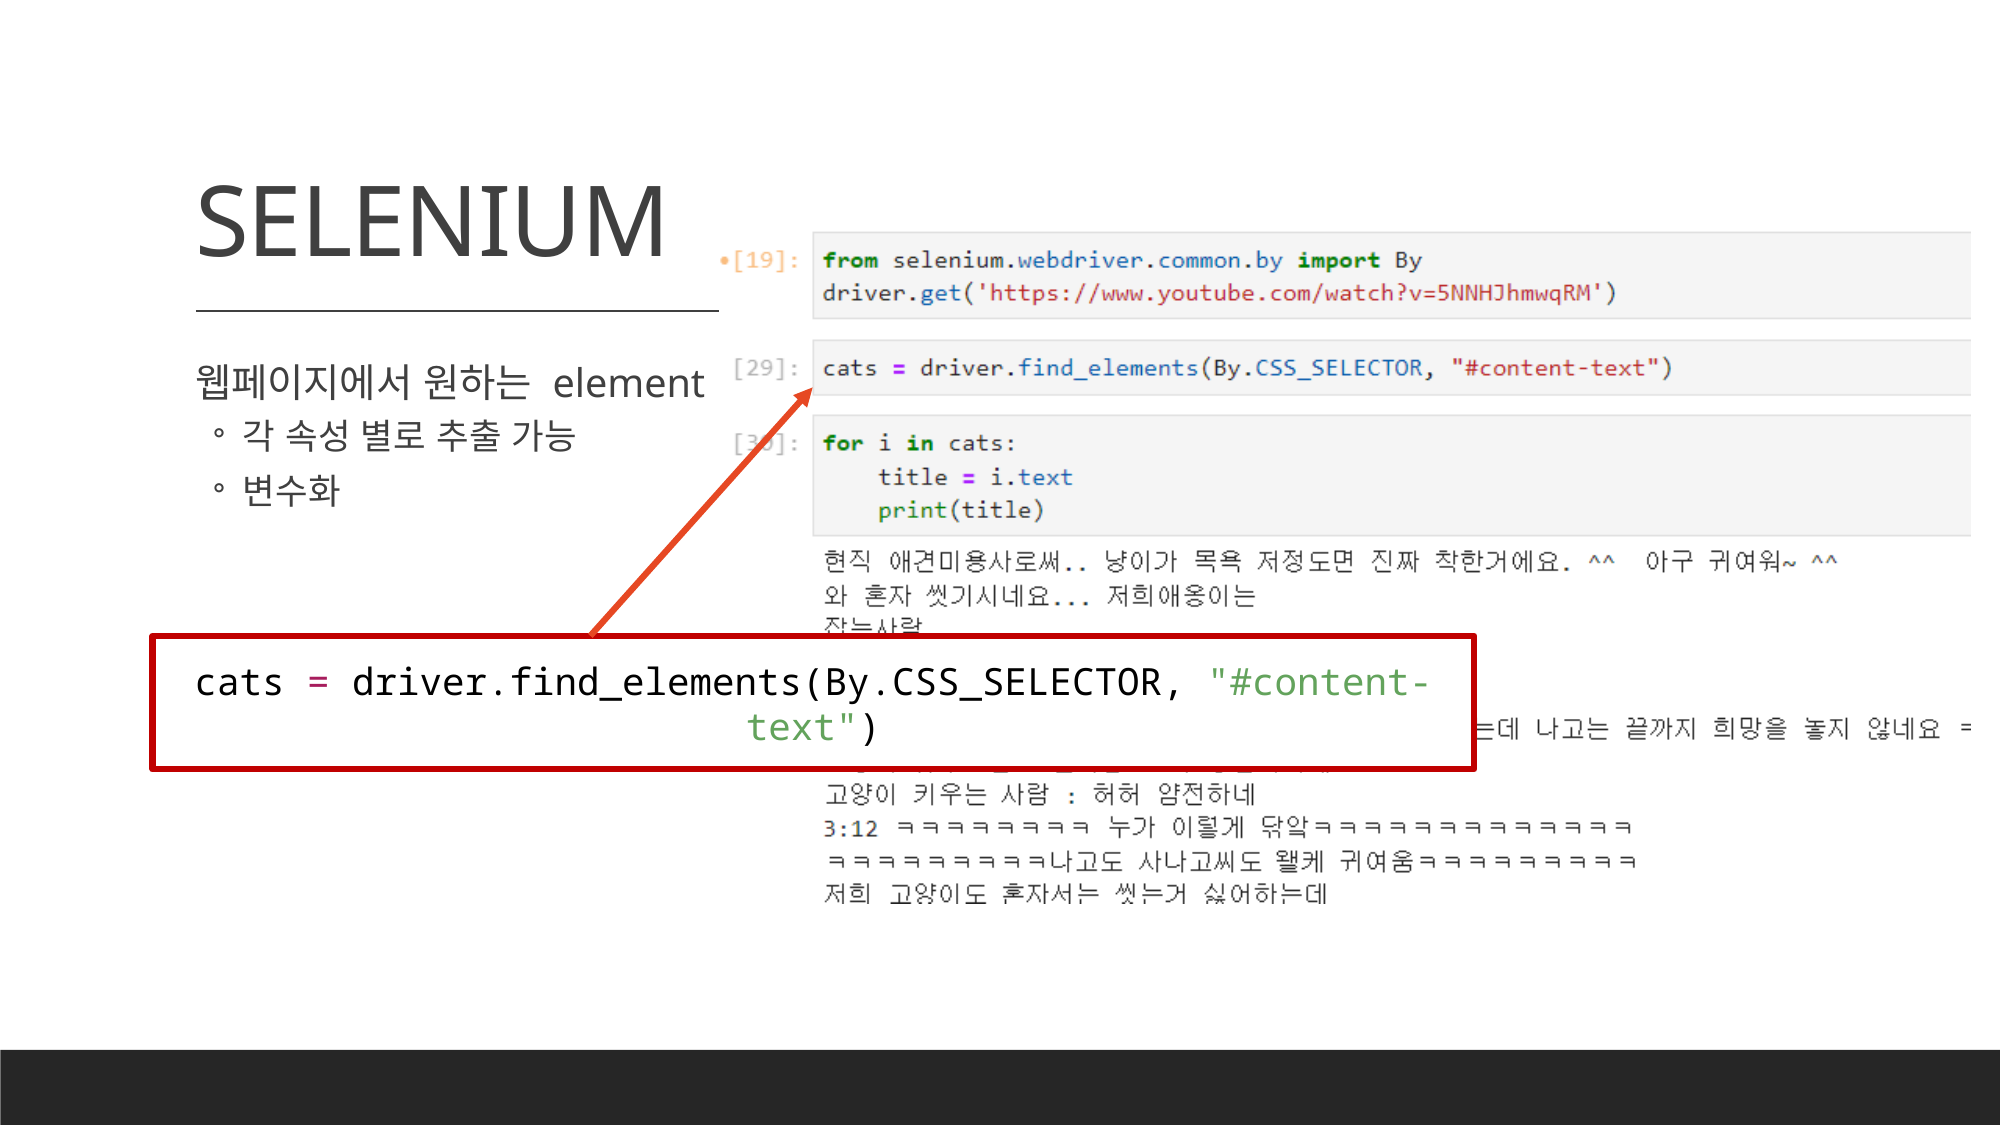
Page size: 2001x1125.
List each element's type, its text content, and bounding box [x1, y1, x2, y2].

picture [718, 220, 1972, 905]
text_box cats = driver.find_elements(By.CSS_SELECTOR, "#content-text") [151, 635, 716, 771]
title SELENIUM [180, 47, 1830, 285]
list 웹페이지에서 원하는 element 찾기 각 속성 별로 추출 가능 변수화 [180, 771, 1830, 963]
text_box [589, 386, 814, 637]
list 웹페이지에서 원하는 element 찾기 각 속성 별로 추출 가능 변수화 [180, 345, 716, 635]
